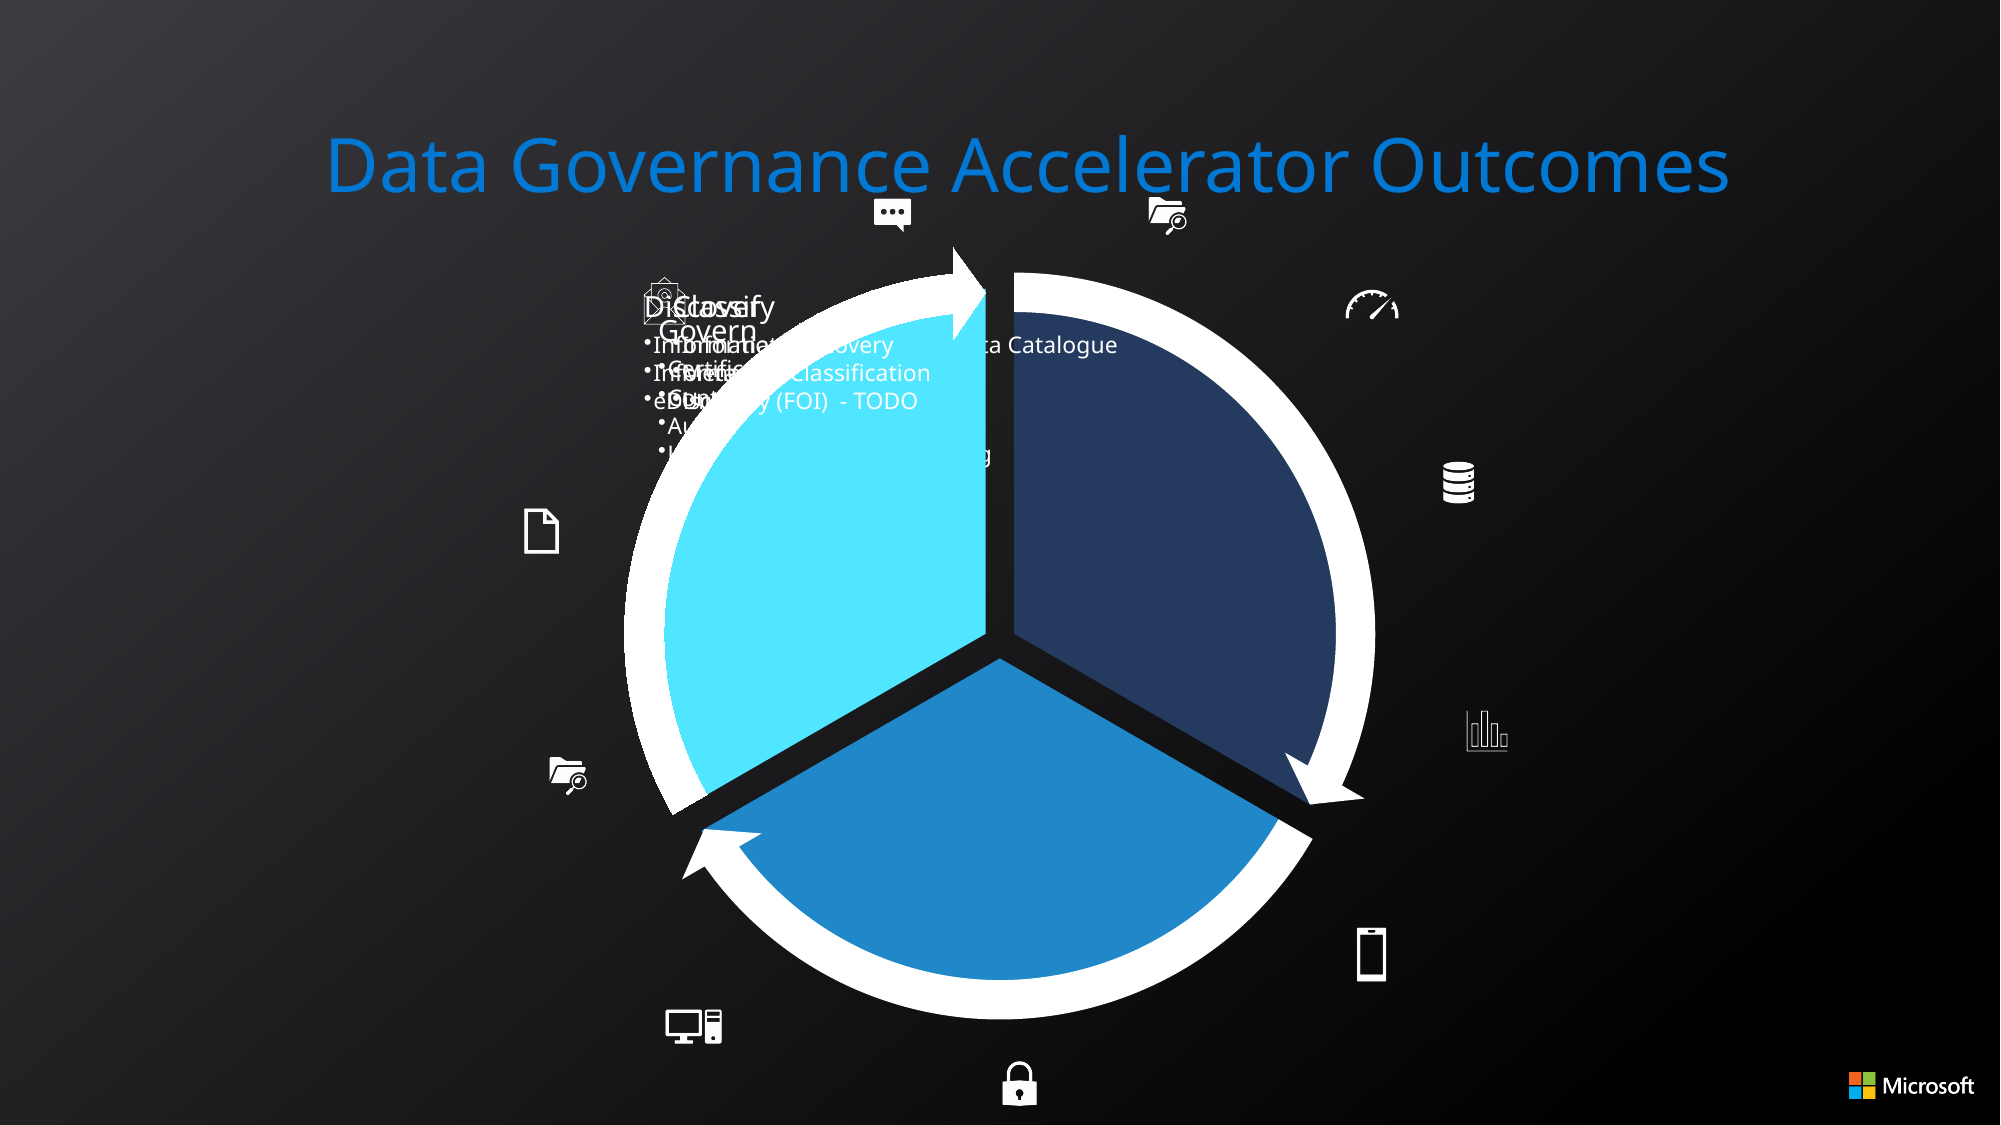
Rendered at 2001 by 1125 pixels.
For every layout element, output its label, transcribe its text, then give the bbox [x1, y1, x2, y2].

picture [1342, 925, 1401, 984]
picture [1140, 186, 1194, 235]
picture [990, 1053, 1049, 1113]
text_box Data Governance Accelerator Outcomes [145, 64, 1912, 178]
text_box [0, 0, 2000, 1125]
picture [865, 189, 919, 235]
picture [664, 997, 723, 1056]
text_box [374, 235, 1625, 1057]
picture [1822, 1045, 2000, 1125]
